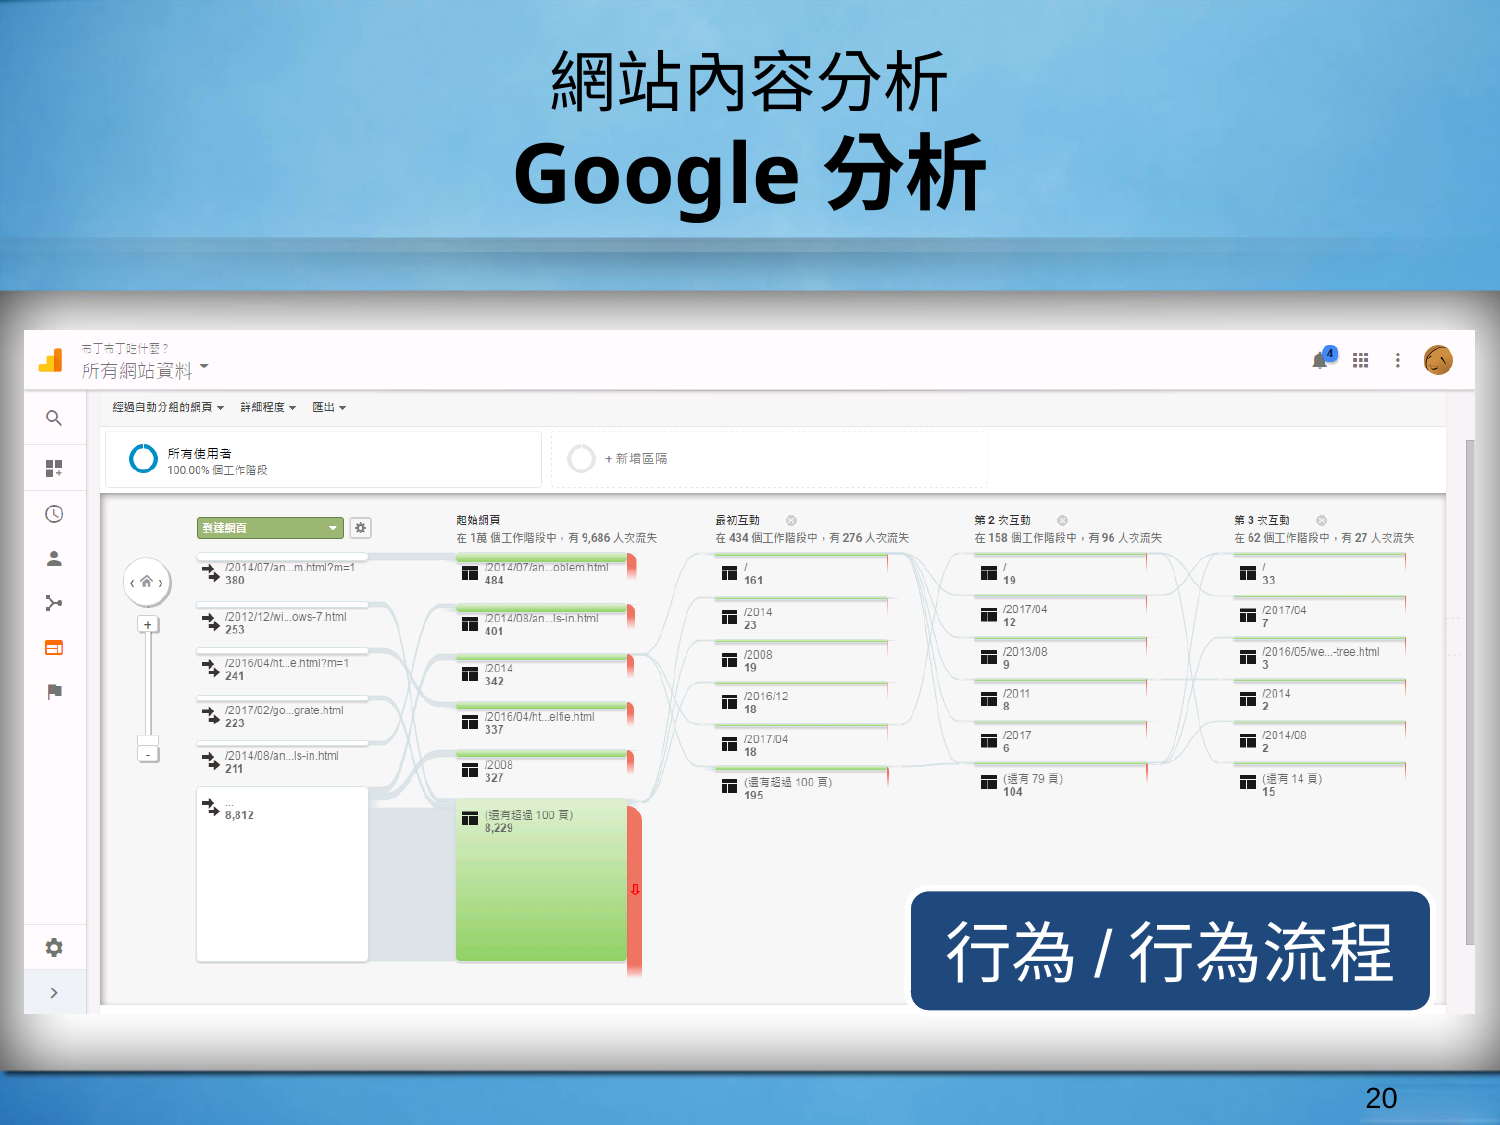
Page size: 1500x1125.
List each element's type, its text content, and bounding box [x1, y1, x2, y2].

picture [0, 0, 1500, 1125]
slide_number ‹#› [1350, 1074, 1488, 1118]
title 網站內容分析 Google分析 [78, 27, 1422, 232]
